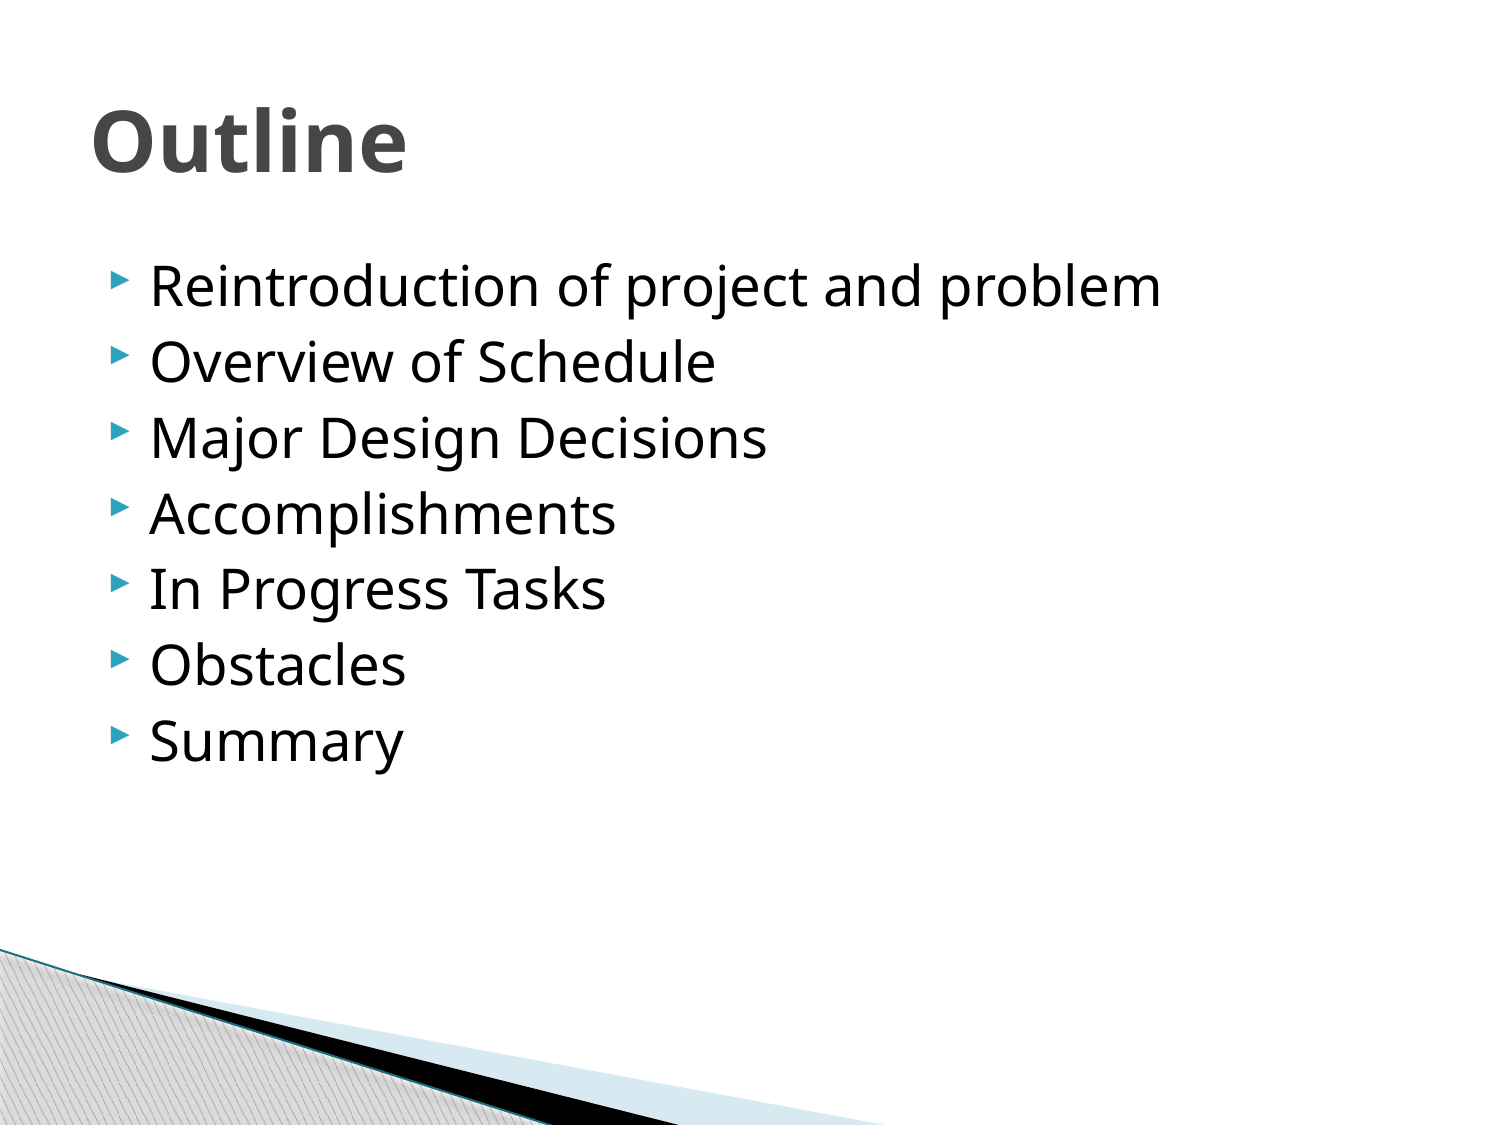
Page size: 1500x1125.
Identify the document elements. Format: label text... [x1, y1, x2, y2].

list Reintroduction of project and problem Overview of Schedule Major Design Decisions Accomplishments In Progress Tasks Obstacles Summary [75, 243, 1425, 986]
title Outline [75, 45, 1425, 233]
